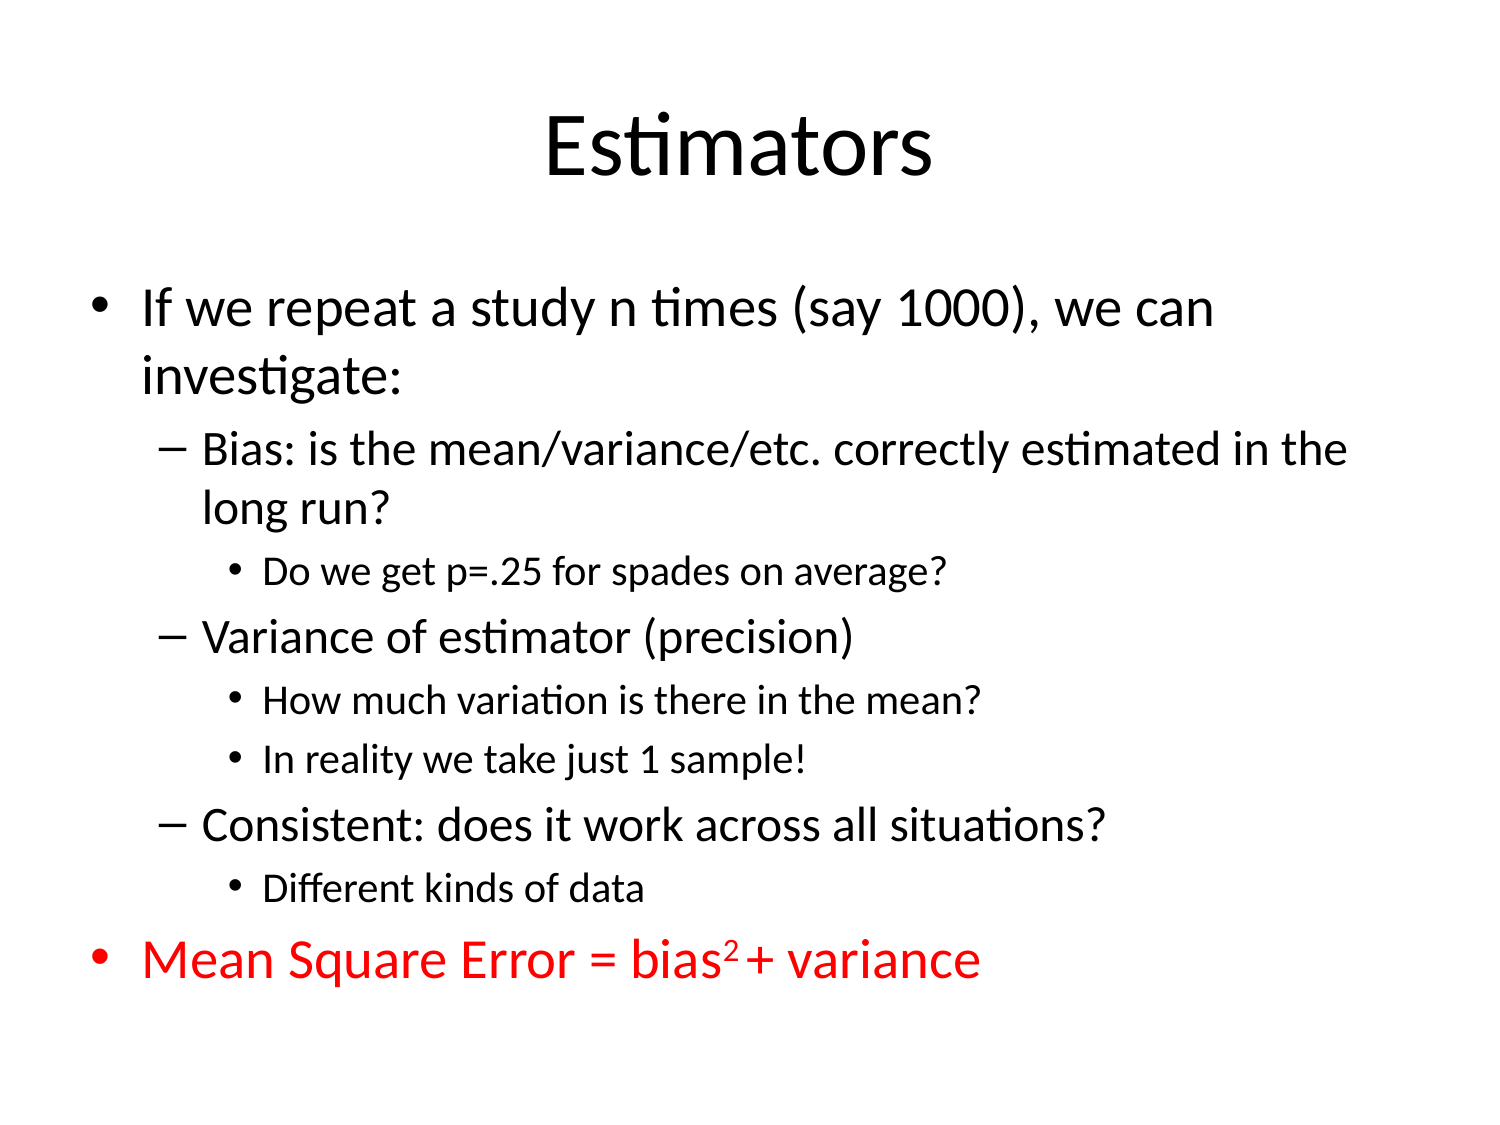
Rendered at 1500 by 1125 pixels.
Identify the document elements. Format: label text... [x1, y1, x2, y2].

list If we repeat a study n times (say 1000), we can investigate: Bias: is the mean/variance/etc. correctly estimated in the long run? Do we get p=.25 for spades on average? Variance of estimator (precision) How much variation is there in the mean? In reality we take just 1 sample! Consistent: does it work across all situations? Different kinds of data Mean Square Error = bias2 + variance [75, 262, 1425, 1005]
title Estimators [75, 45, 1425, 233]
